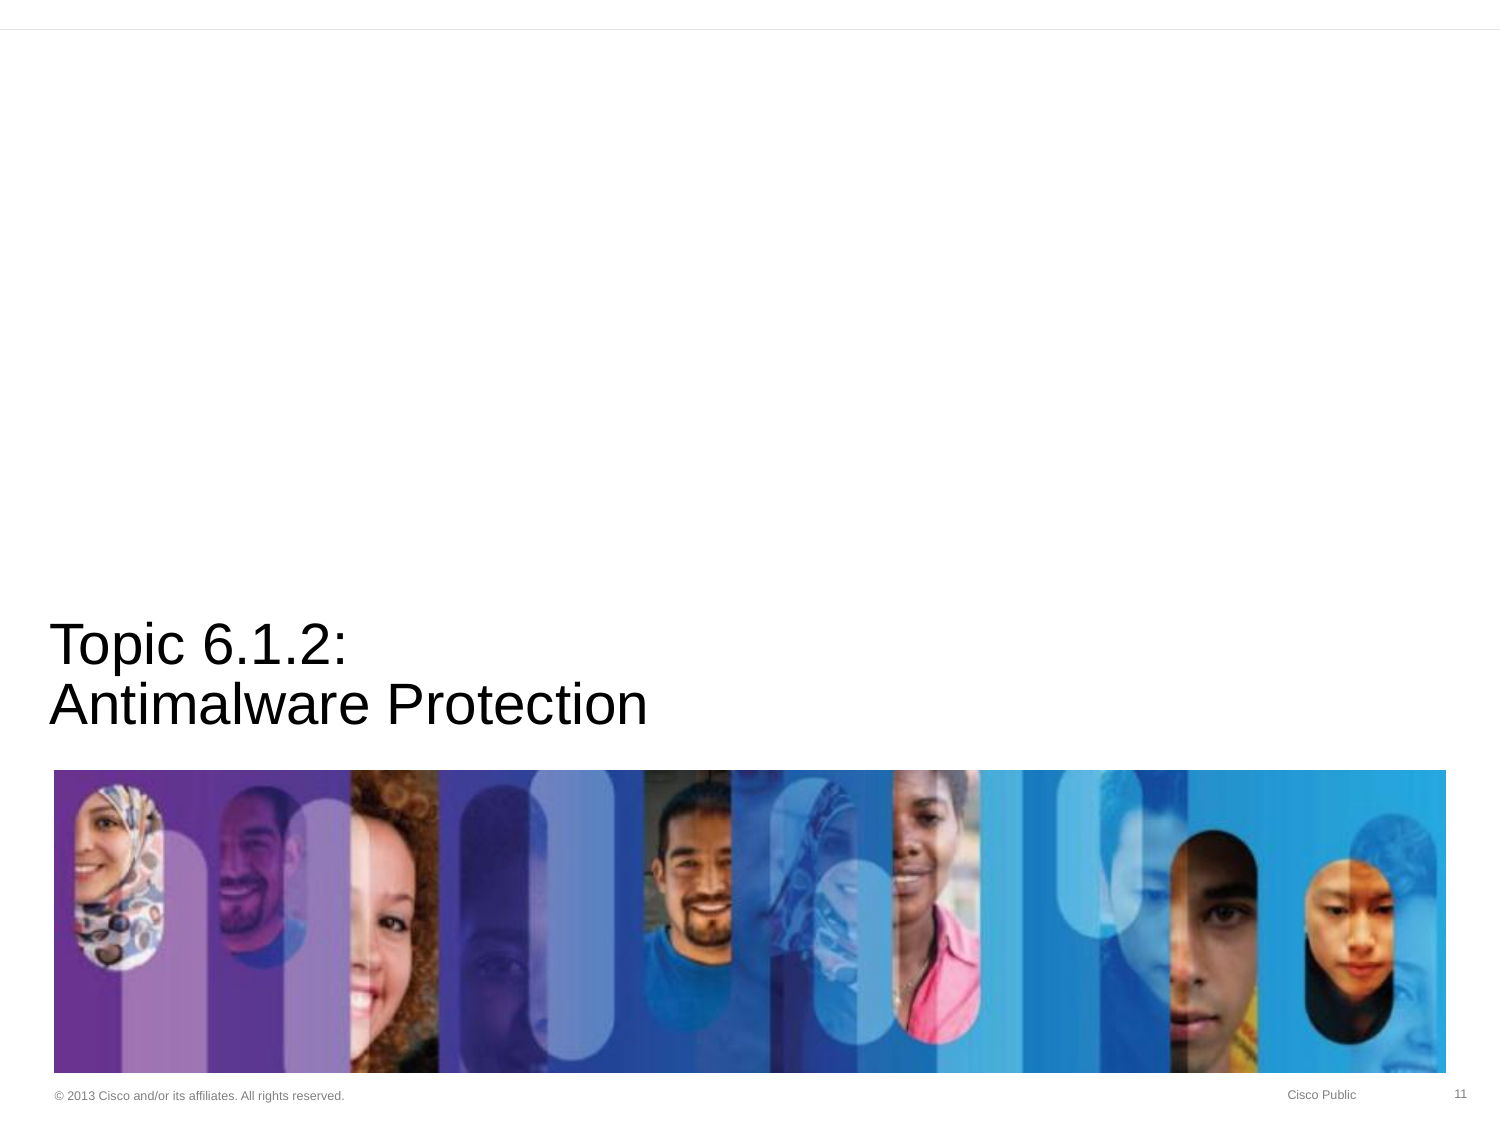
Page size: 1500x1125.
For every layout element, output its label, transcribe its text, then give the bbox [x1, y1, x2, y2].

picture [54, 770, 1446, 1073]
title Topic 6.1.2: Antimalware Protection [36, 65, 1439, 744]
